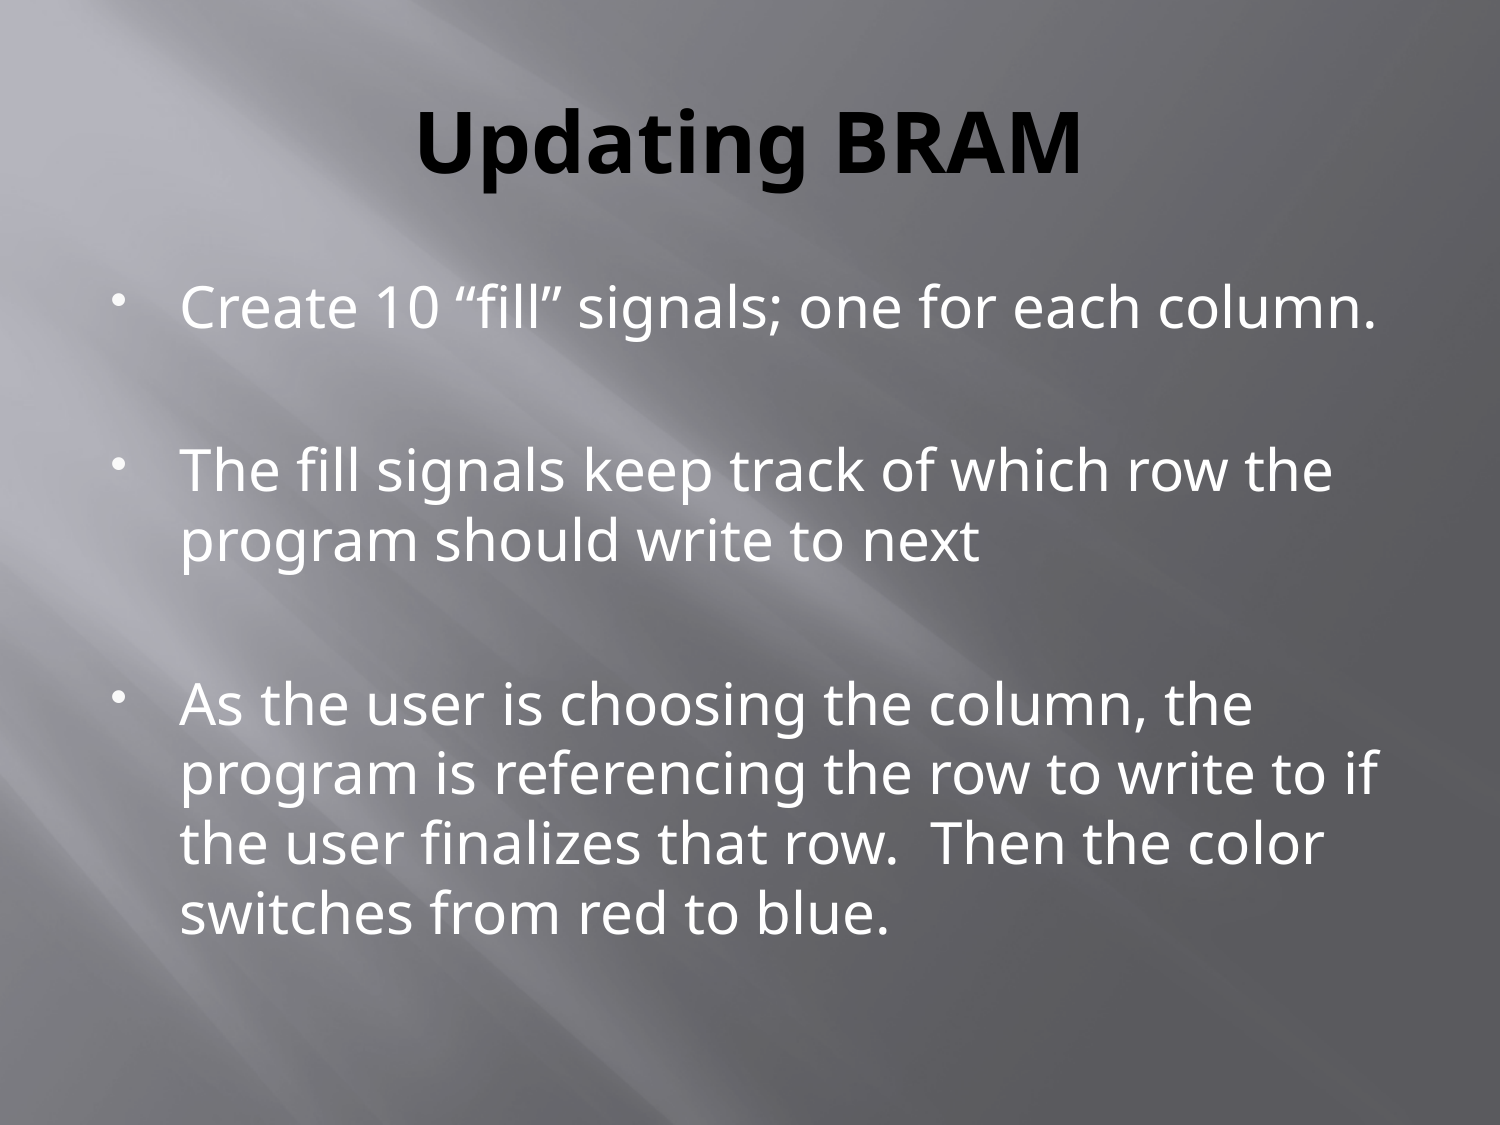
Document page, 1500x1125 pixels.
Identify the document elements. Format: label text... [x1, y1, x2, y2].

list Create 10 “fill” signals; one for each column. The fill signals keep track of which row the program should write to next As the user is choosing the column, the program is referencing the row to write to if the user finalizes that row. Then the color switches from red to blue. [75, 262, 1425, 1035]
title Updating BRAM [75, 45, 1425, 233]
